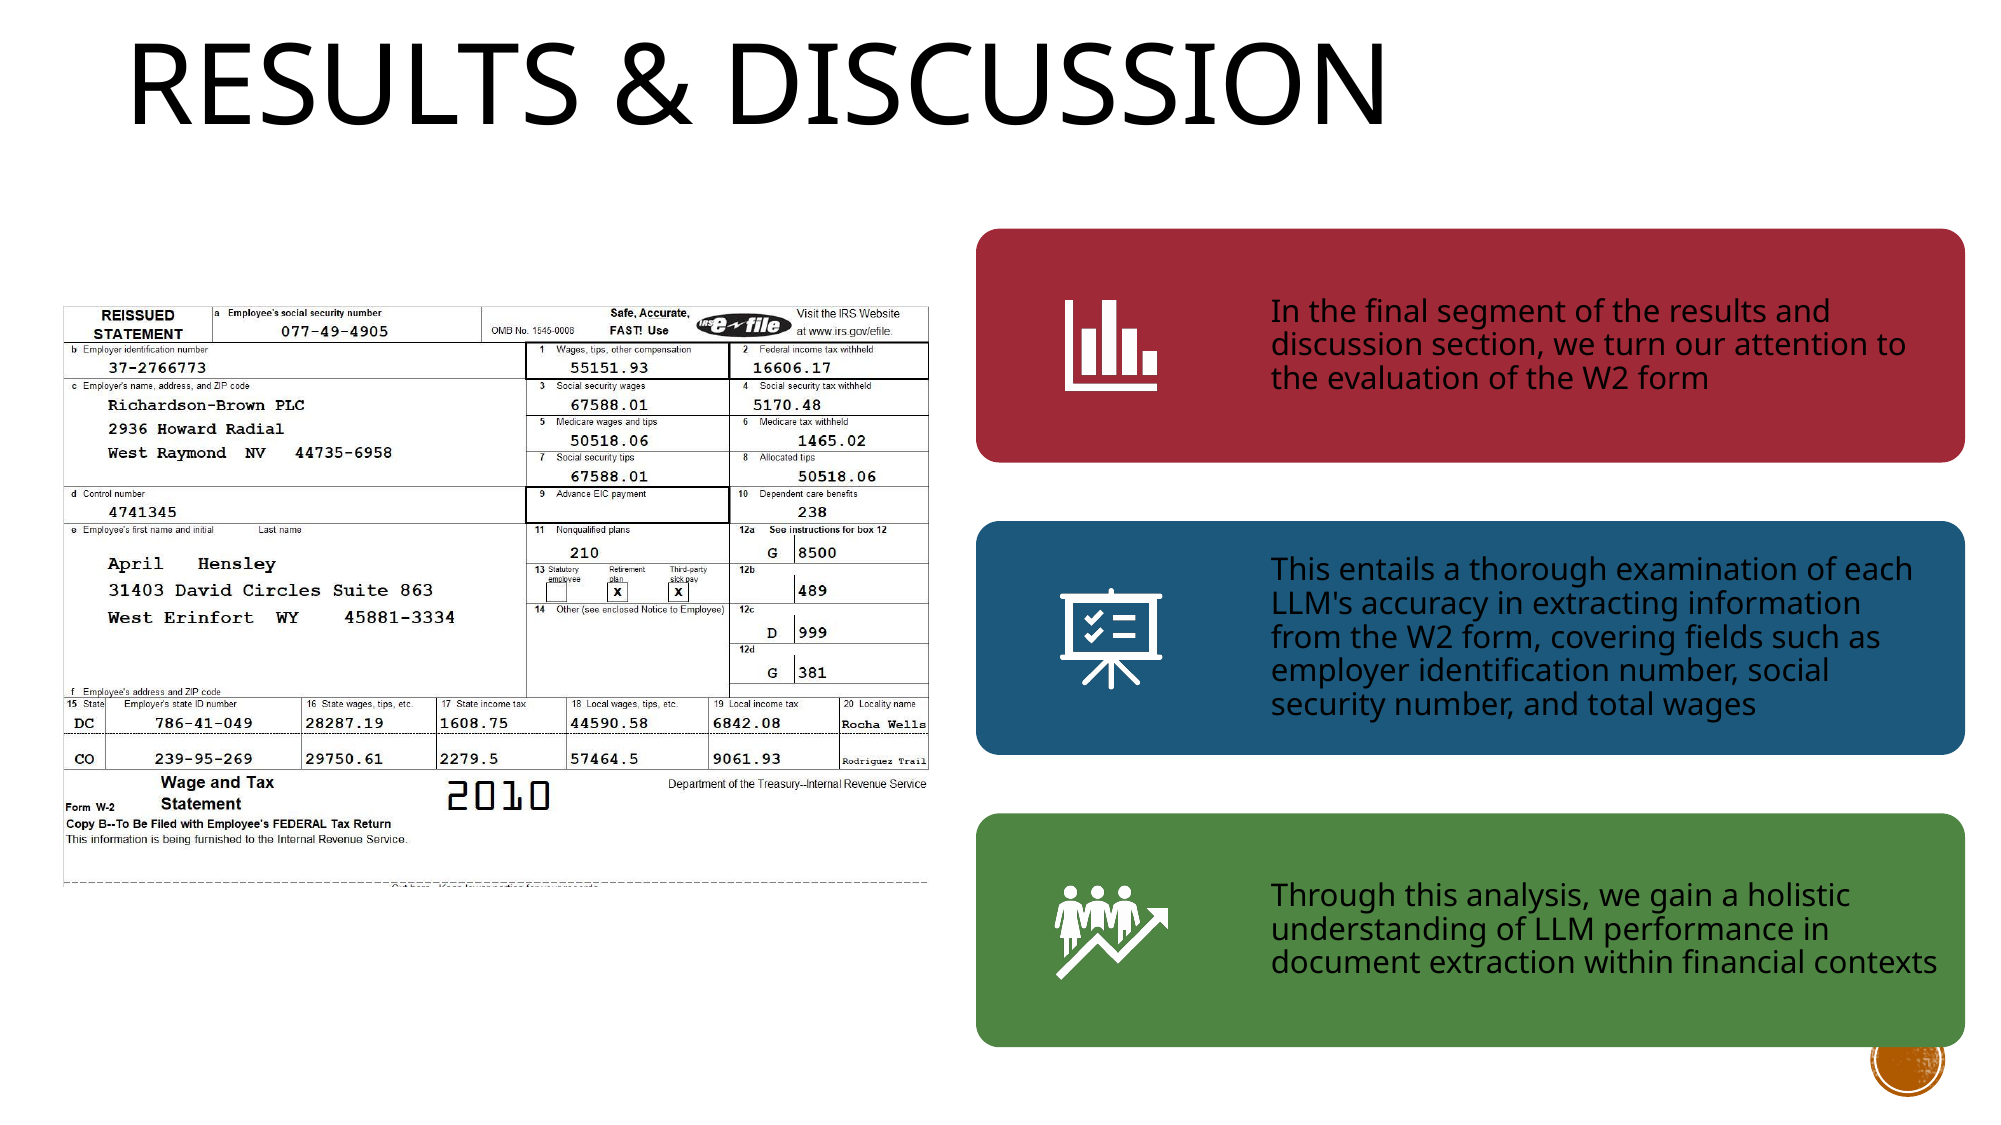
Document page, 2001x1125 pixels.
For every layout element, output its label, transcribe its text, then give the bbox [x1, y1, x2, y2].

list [979, 232, 1963, 1044]
picture [63, 306, 929, 887]
title Results & Discussion [109, 0, 1493, 177]
